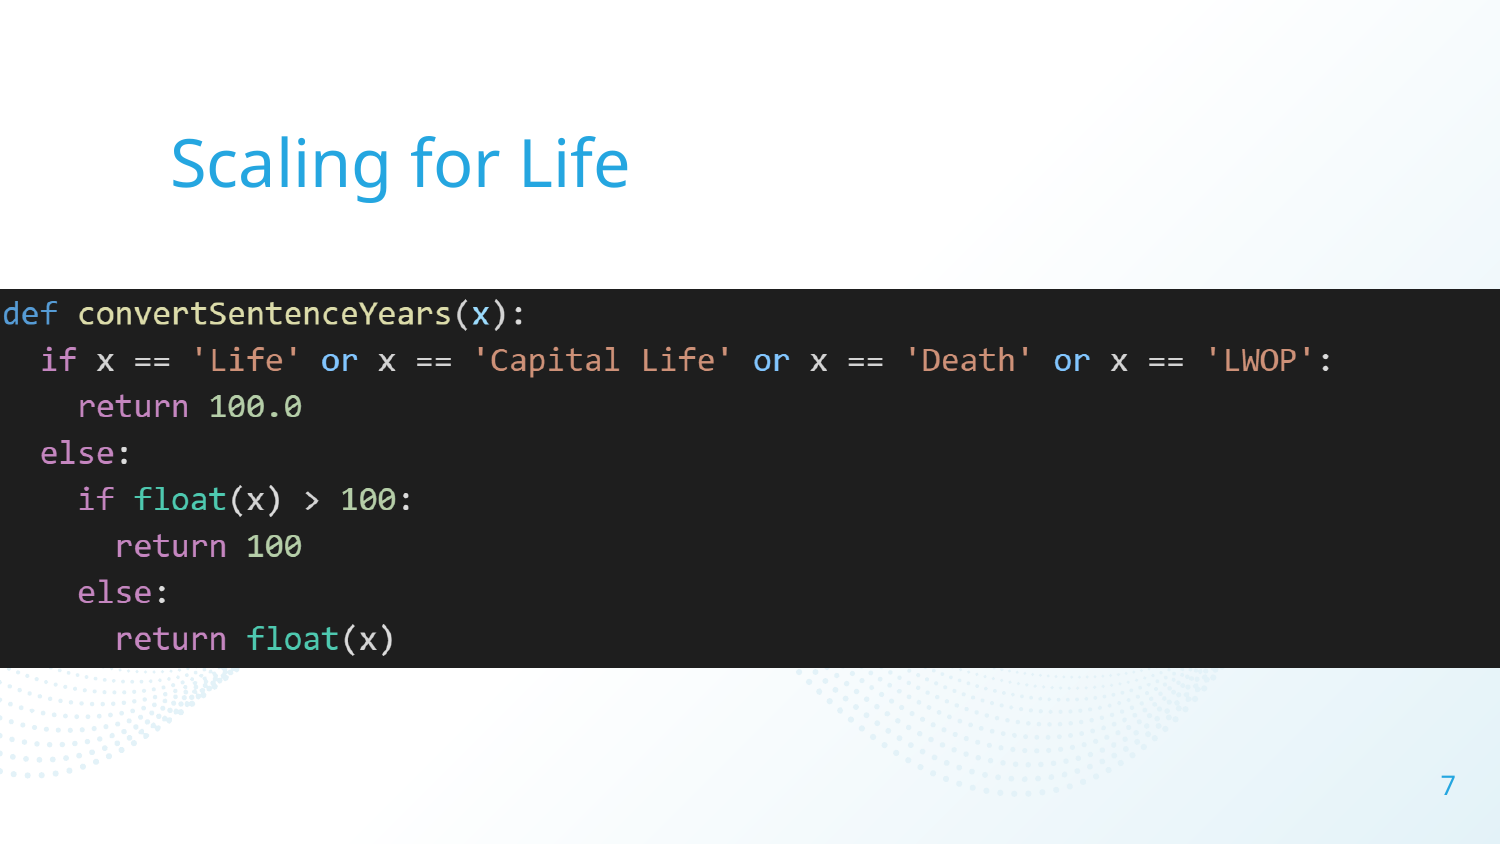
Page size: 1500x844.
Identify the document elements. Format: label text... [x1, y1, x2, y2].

title Scaling for Life [170, 137, 1330, 203]
slide_number ‹#› [1366, 754, 1457, 819]
picture [0, 288, 1500, 668]
